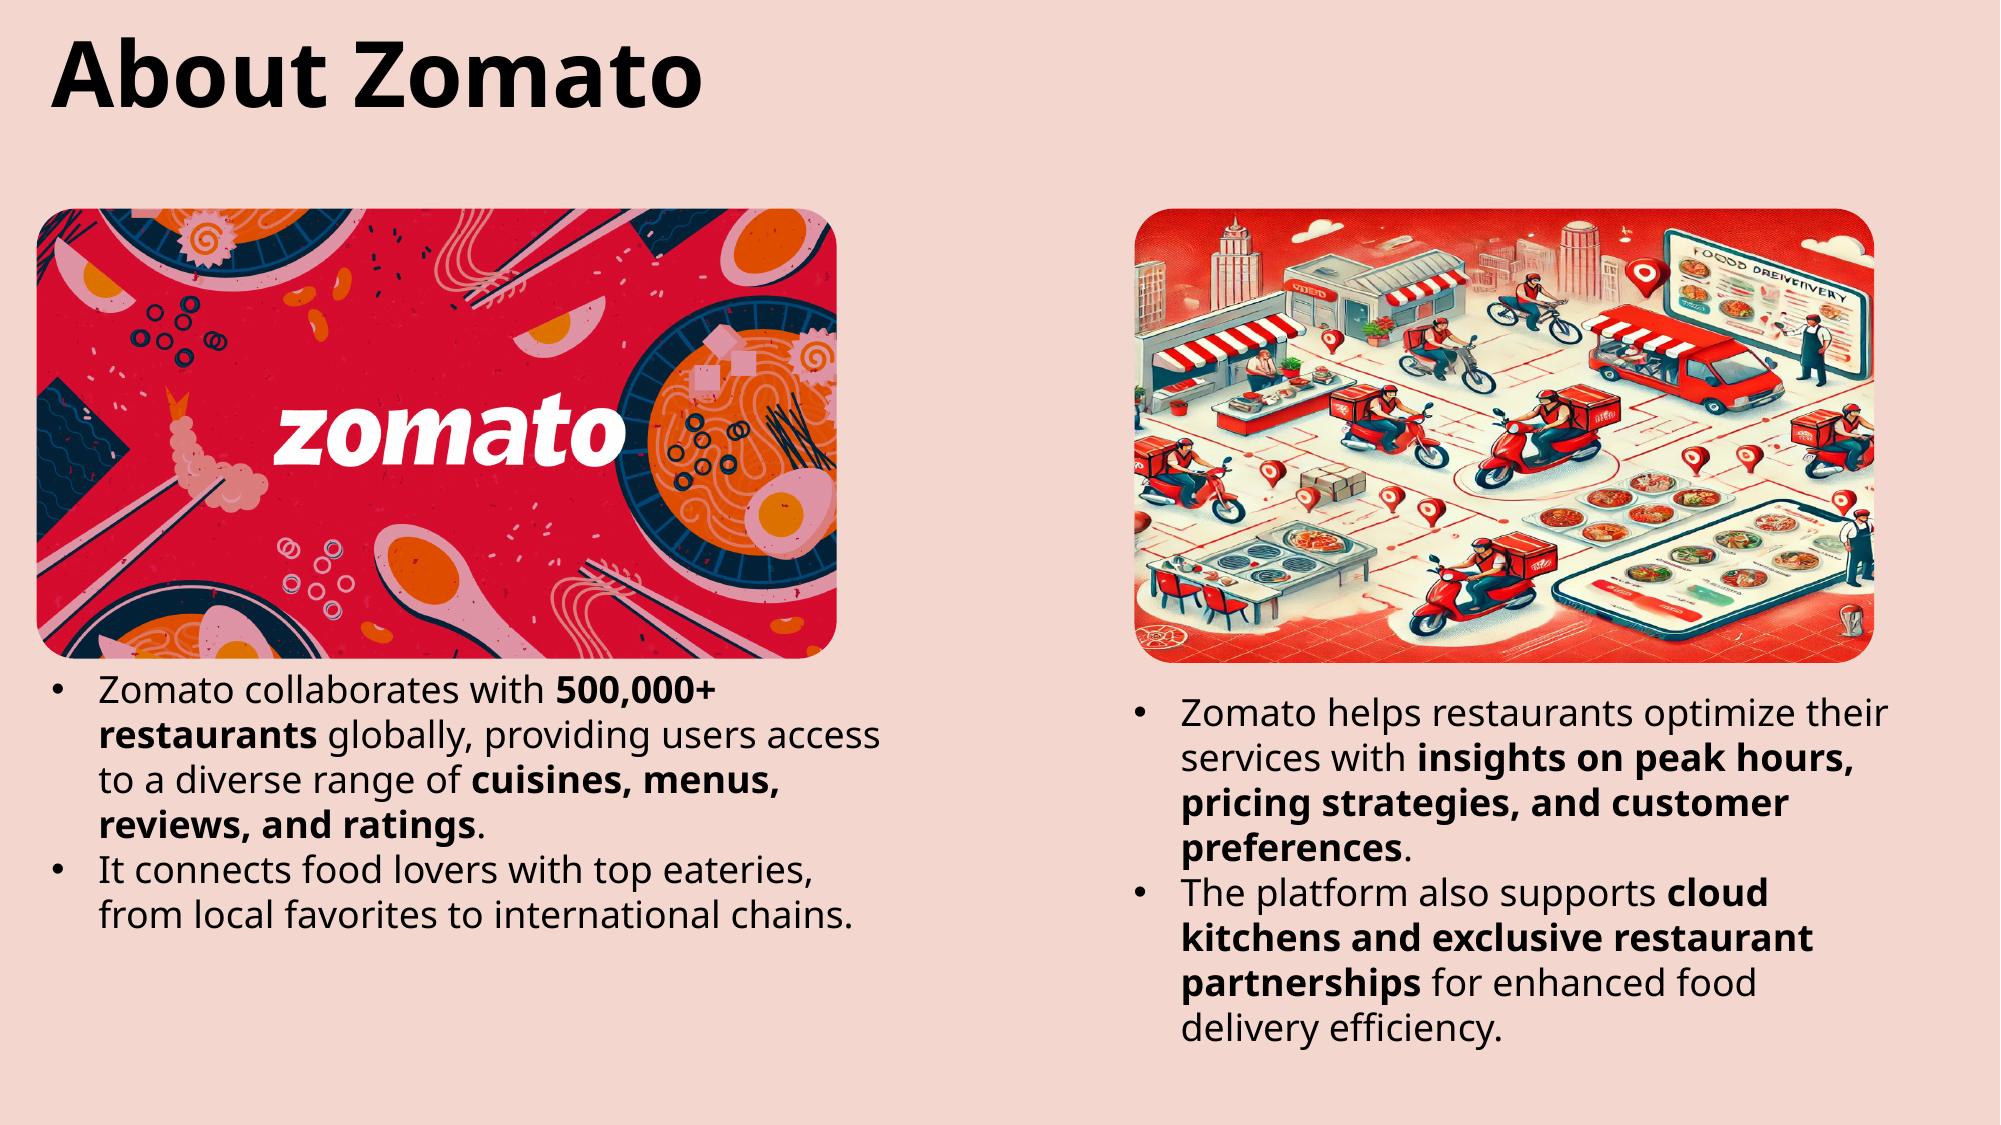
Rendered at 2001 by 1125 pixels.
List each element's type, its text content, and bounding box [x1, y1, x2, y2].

picture [1134, 208, 1875, 663]
title About Zomato [36, 8, 1222, 191]
text_box Zomato collaborates with 500,000+ restaurants globally, providing users access to a diverse range of cuisines, menus, reviews, and ratings. It connects food lovers with top eateries, from local favorites to international chains. [36, 658, 912, 944]
text_box Zomato helps restaurants optimize their services with insights on peak hours, pricing strategies, and customer preferences. The platform also supports cloud kitchens and exclusive restaurant partnerships for enhanced food delivery efficiency. [1118, 681, 1920, 1057]
picture [36, 208, 837, 659]
